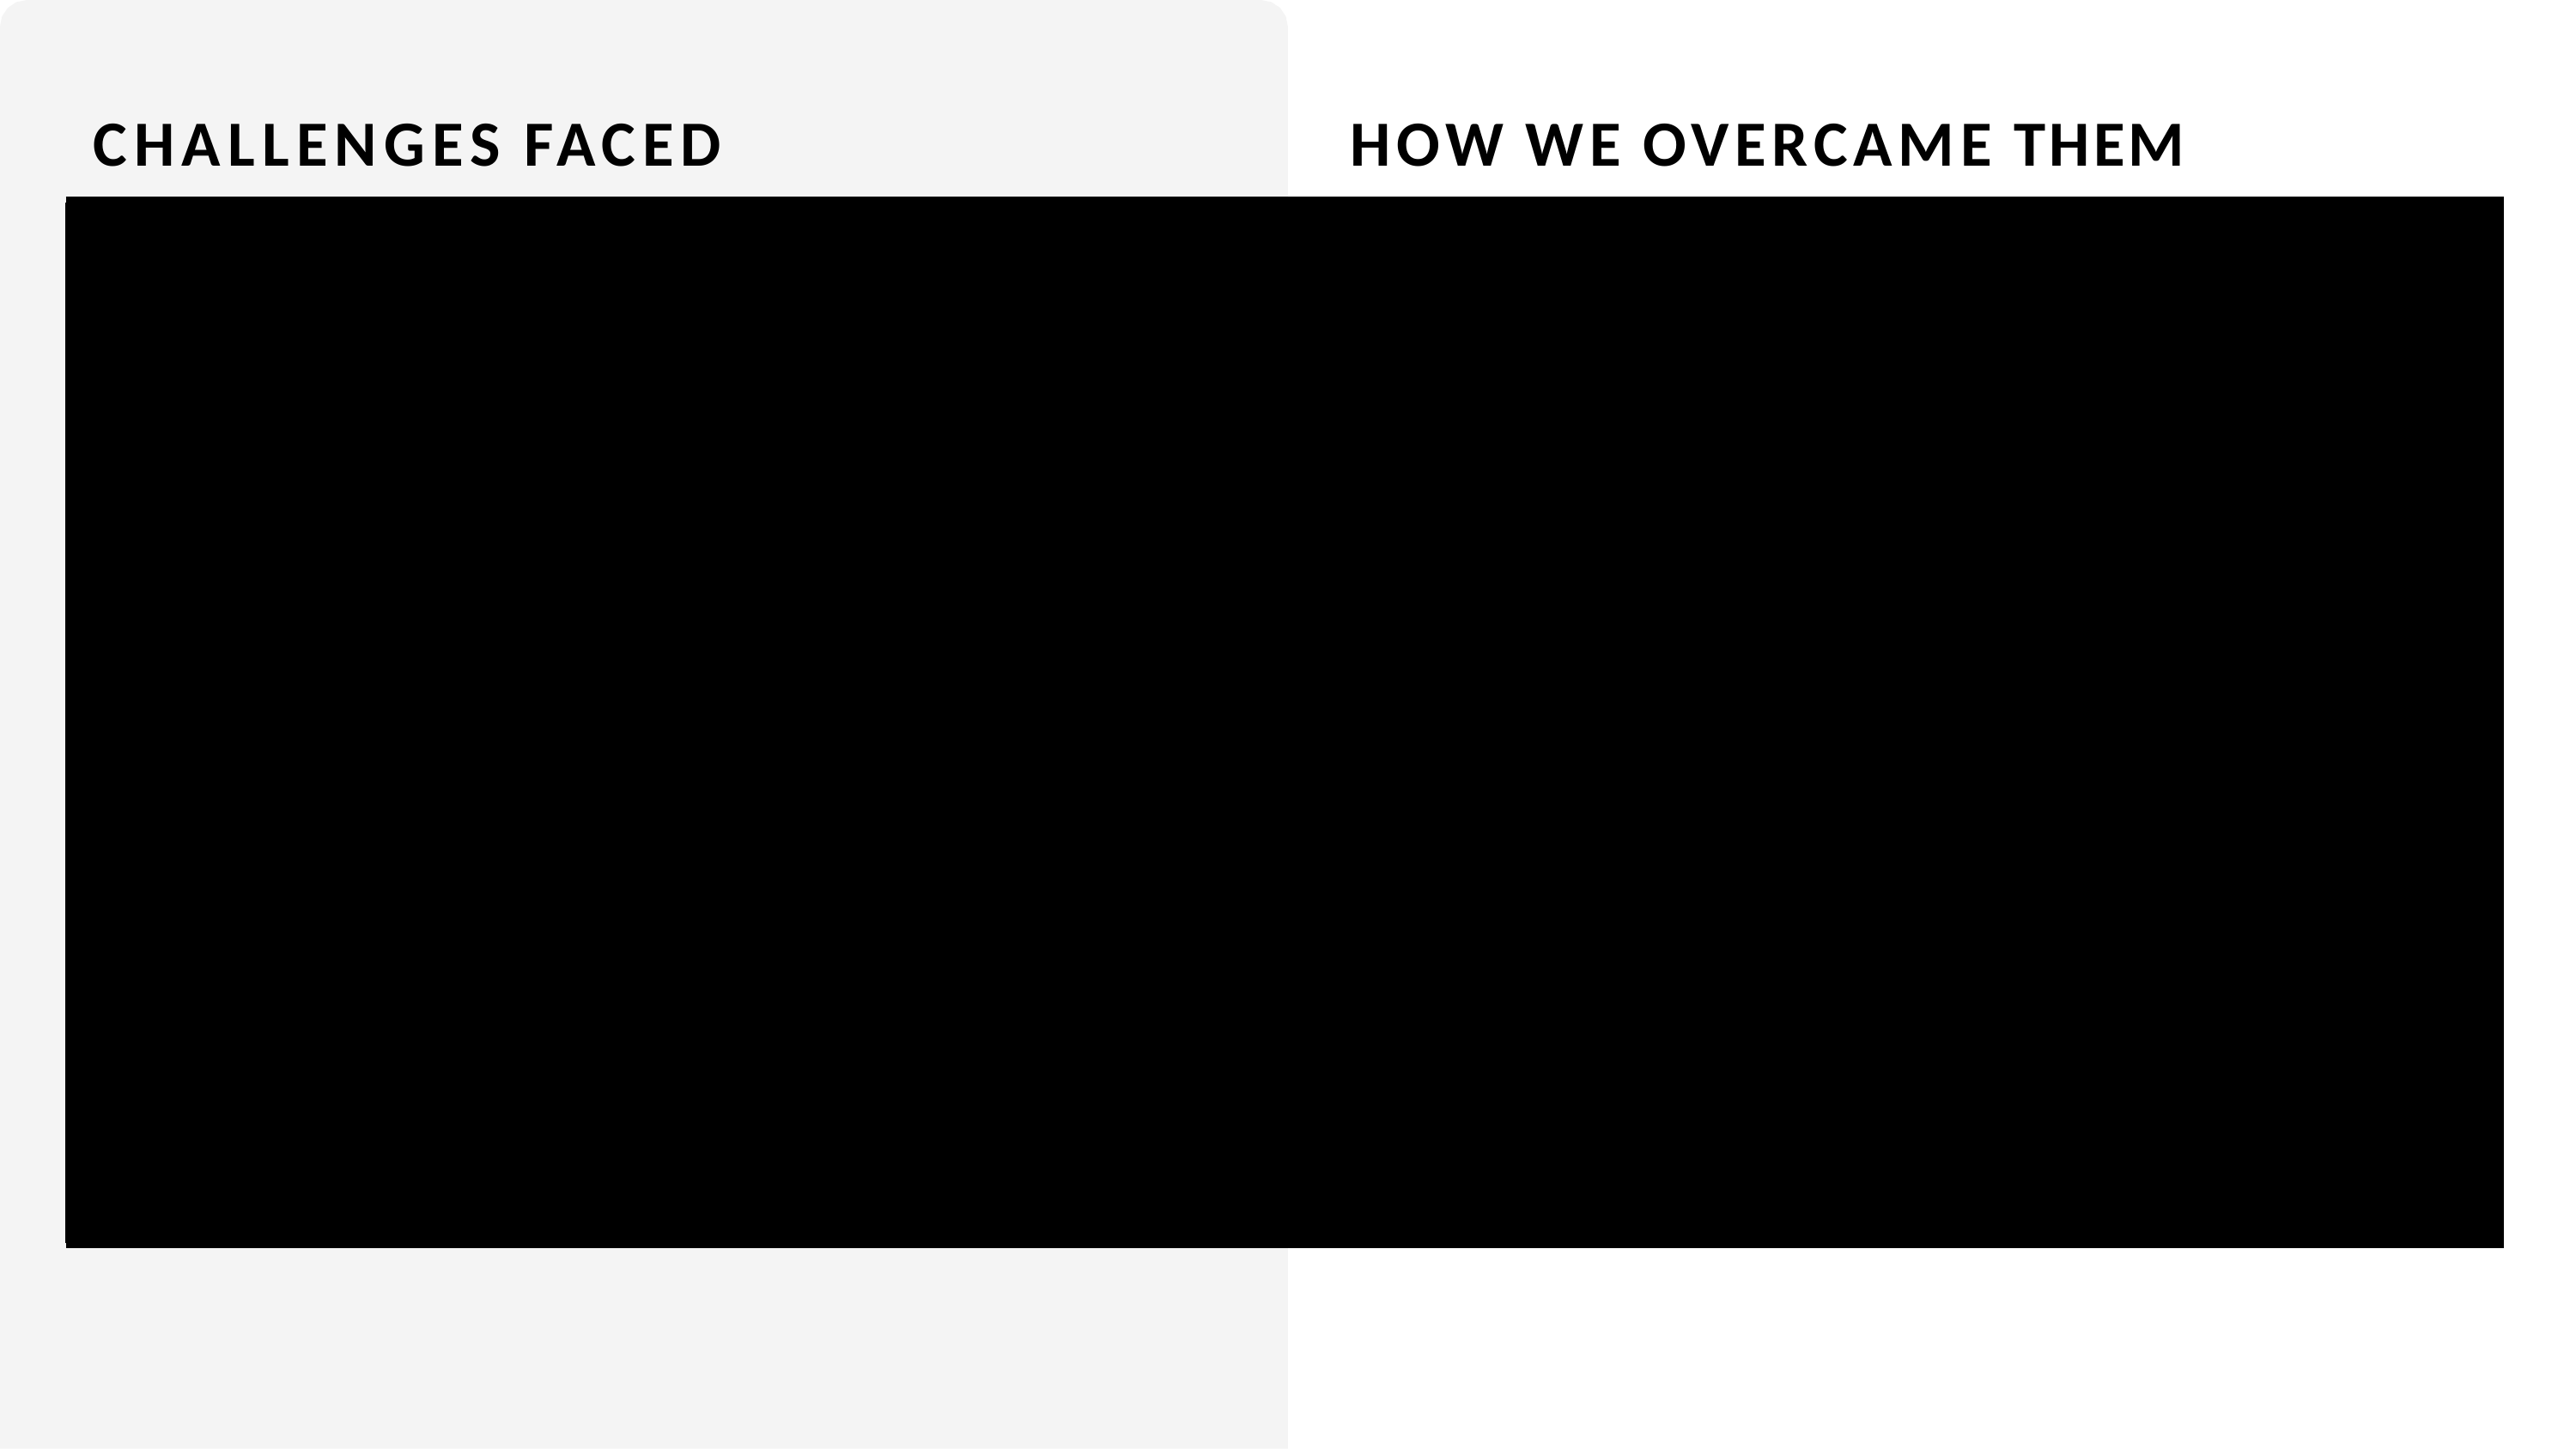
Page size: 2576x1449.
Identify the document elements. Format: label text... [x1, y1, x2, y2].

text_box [65, 197, 2505, 1249]
title HOW WE OVERCAME THEM [1348, 100, 2200, 193]
text_box [0, 0, 1288, 1449]
text_box CHALLENGES FACED [91, 100, 740, 179]
